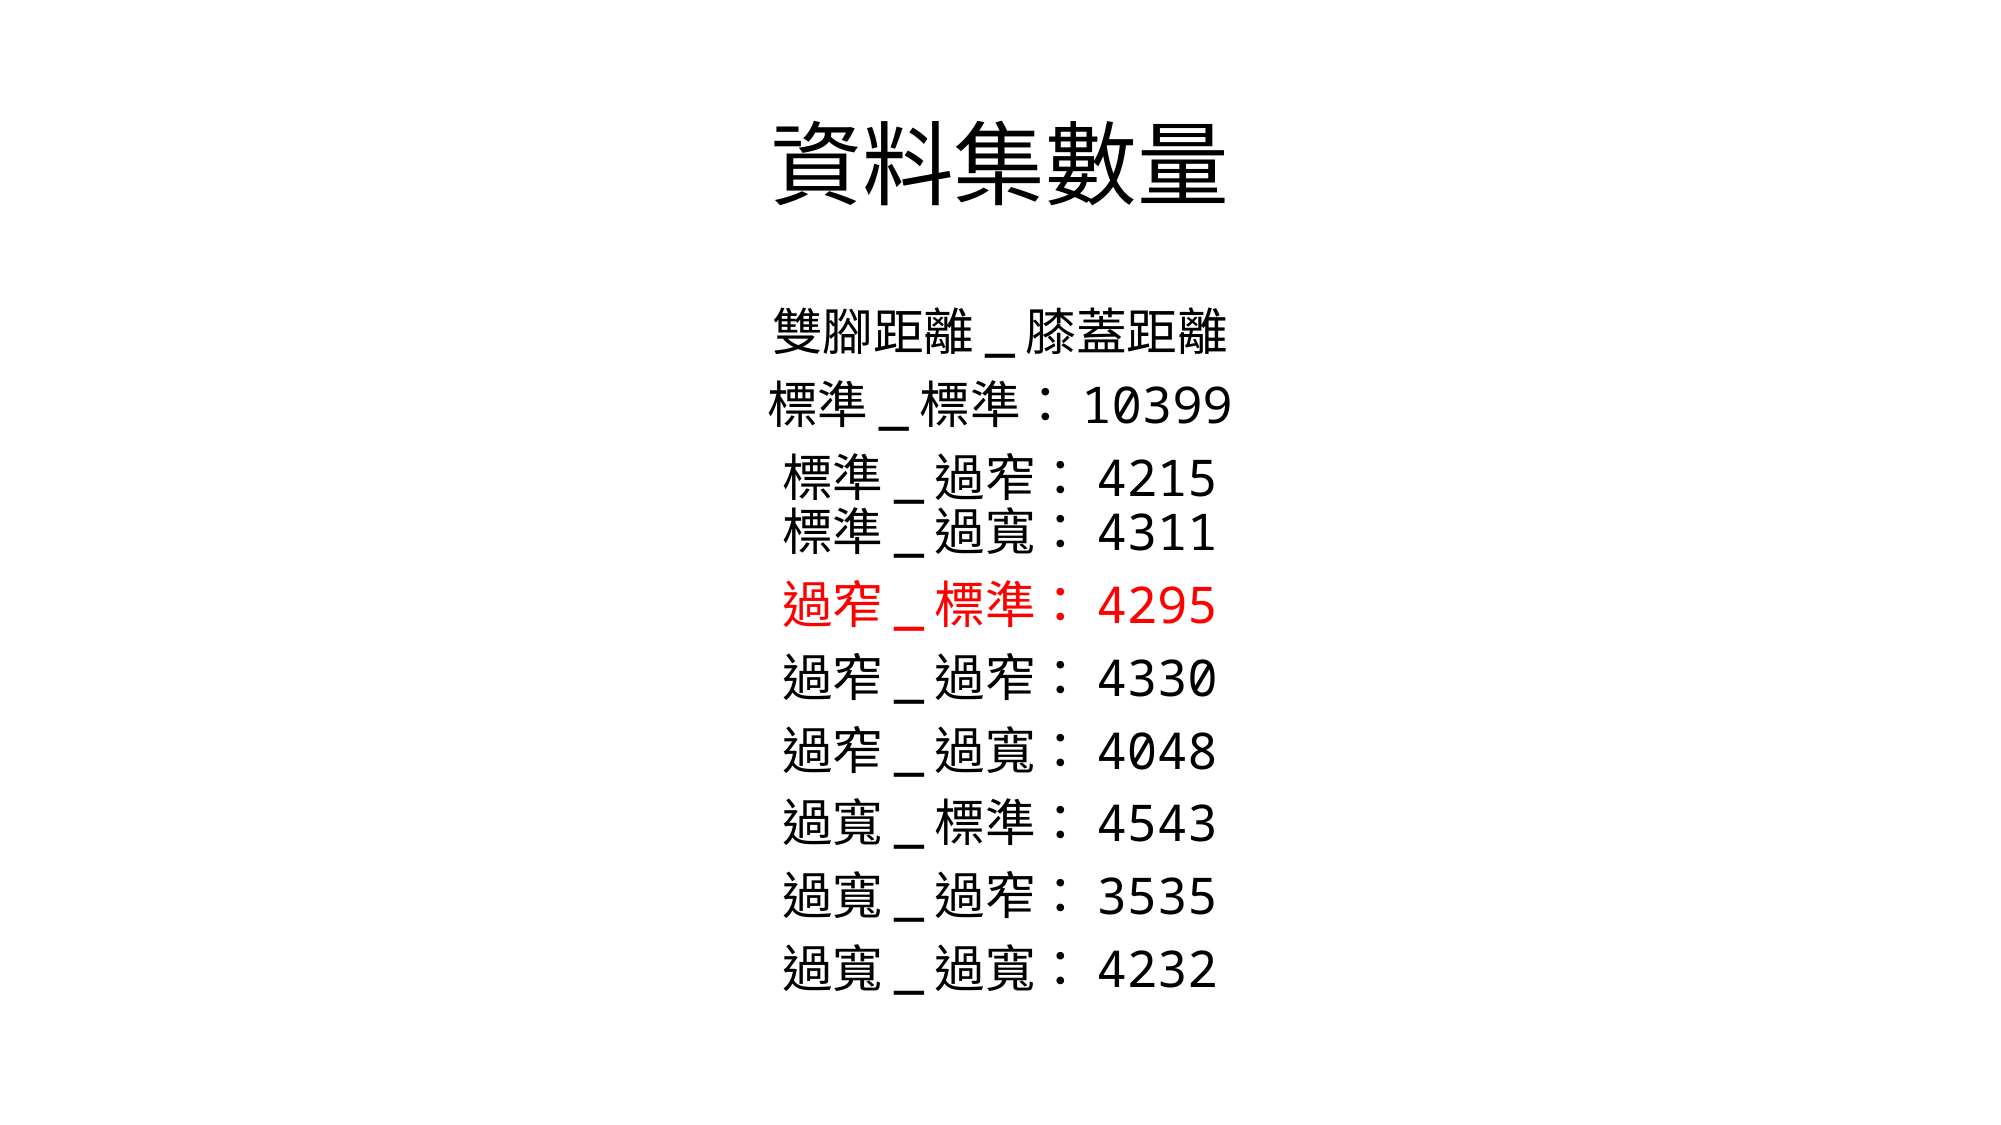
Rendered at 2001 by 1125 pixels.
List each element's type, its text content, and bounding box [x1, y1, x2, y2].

title 資料集數量 [137, 59, 1863, 278]
list 雙腳距離_膝蓋距離 標準_標準：10399 標準_過窄：4215 標準_過寬：4311 過窄_標準：4295 過窄_過窄：4330 過窄_過寬：4048 過寬_標準：4543 過寬_過窄：3535 過寬_過寬：4232 [137, 299, 1863, 1014]
